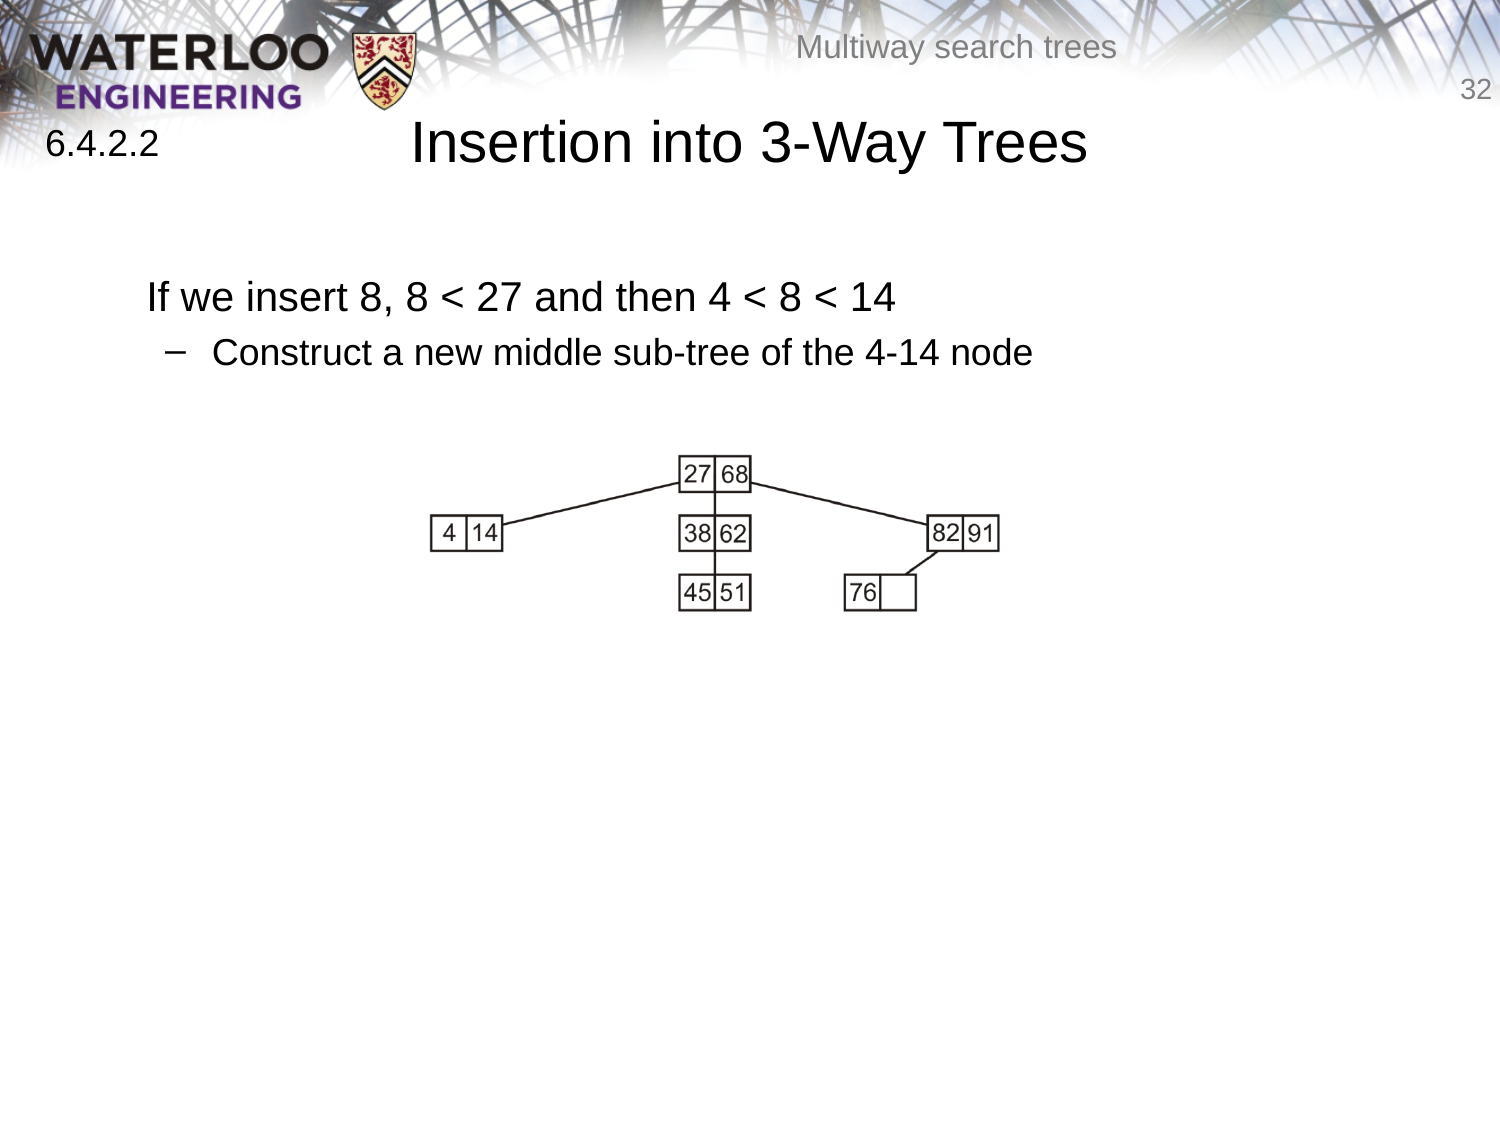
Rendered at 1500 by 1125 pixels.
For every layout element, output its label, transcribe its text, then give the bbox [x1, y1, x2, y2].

list If we insert 8, 8 < 27 and then 4 < 8 < 14 Construct a new middle sub-tree of the 4-14 node [74, 262, 1426, 1006]
text_box 6.4.2.2 [30, 111, 175, 172]
title Insertion into 3-Way Trees [74, 44, 1426, 233]
picture [0, 0, 1500, 1125]
